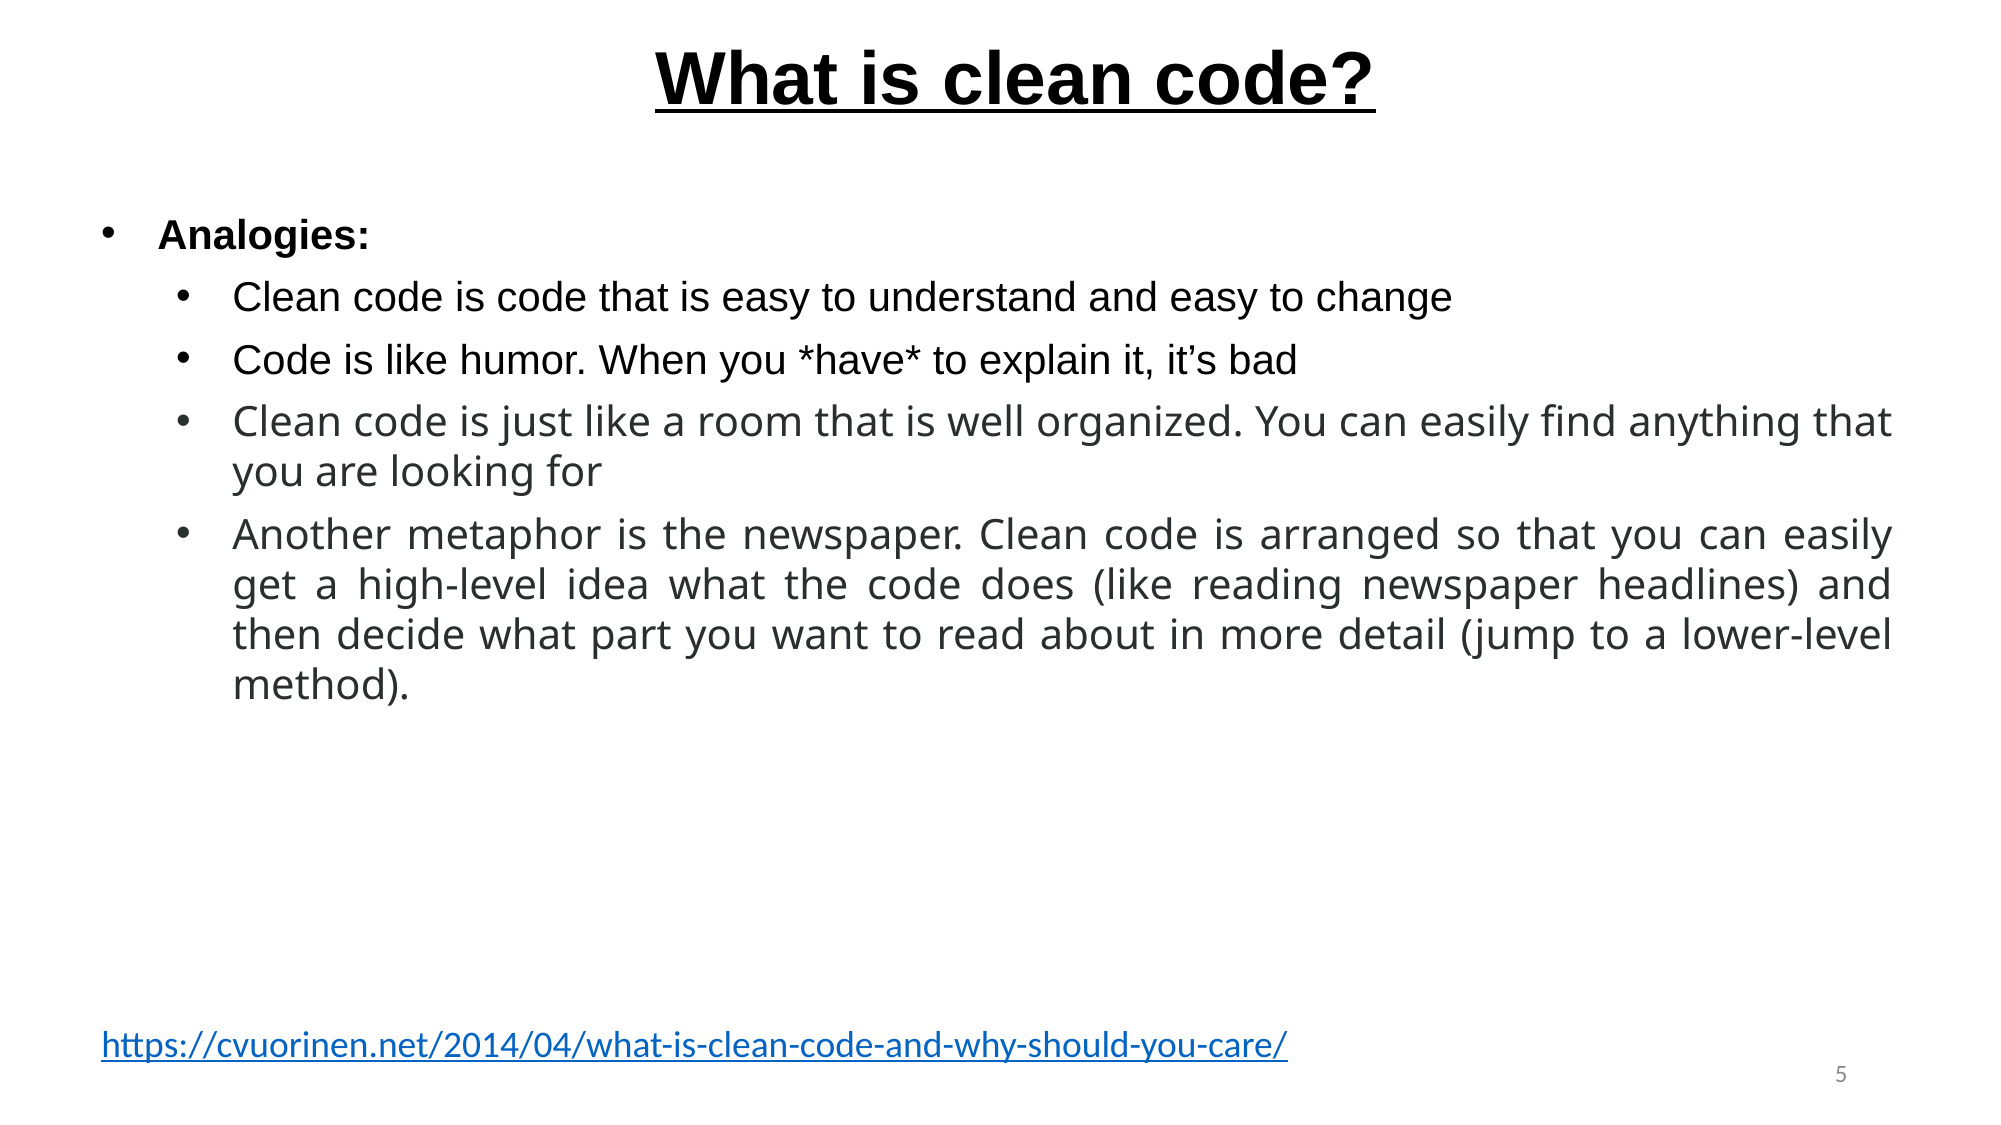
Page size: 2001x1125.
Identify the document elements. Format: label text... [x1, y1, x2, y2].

text_box Analogies: Clean code is code that is easy to understand and easy to change Code is like humor. When you *have* to explain it, it’s bad Clean code is just like a room that is well organized. You can easily find anything that you are looking for Another metaphor is the newspaper. Clean code is arranged so that you can easily get a high-level idea what the code does (like reading newspaper headlines) and then decide what part you want to read about in more detail (jump to a lower-level method). [86, 200, 1909, 716]
text_box https://cvuorinen.net/2014/04/what-is-clean-code-and-why-should-you-care/ [86, 1012, 1330, 1073]
slide_number 5 [1412, 1042, 1863, 1103]
text_box What is clean code? [640, 22, 1391, 127]
